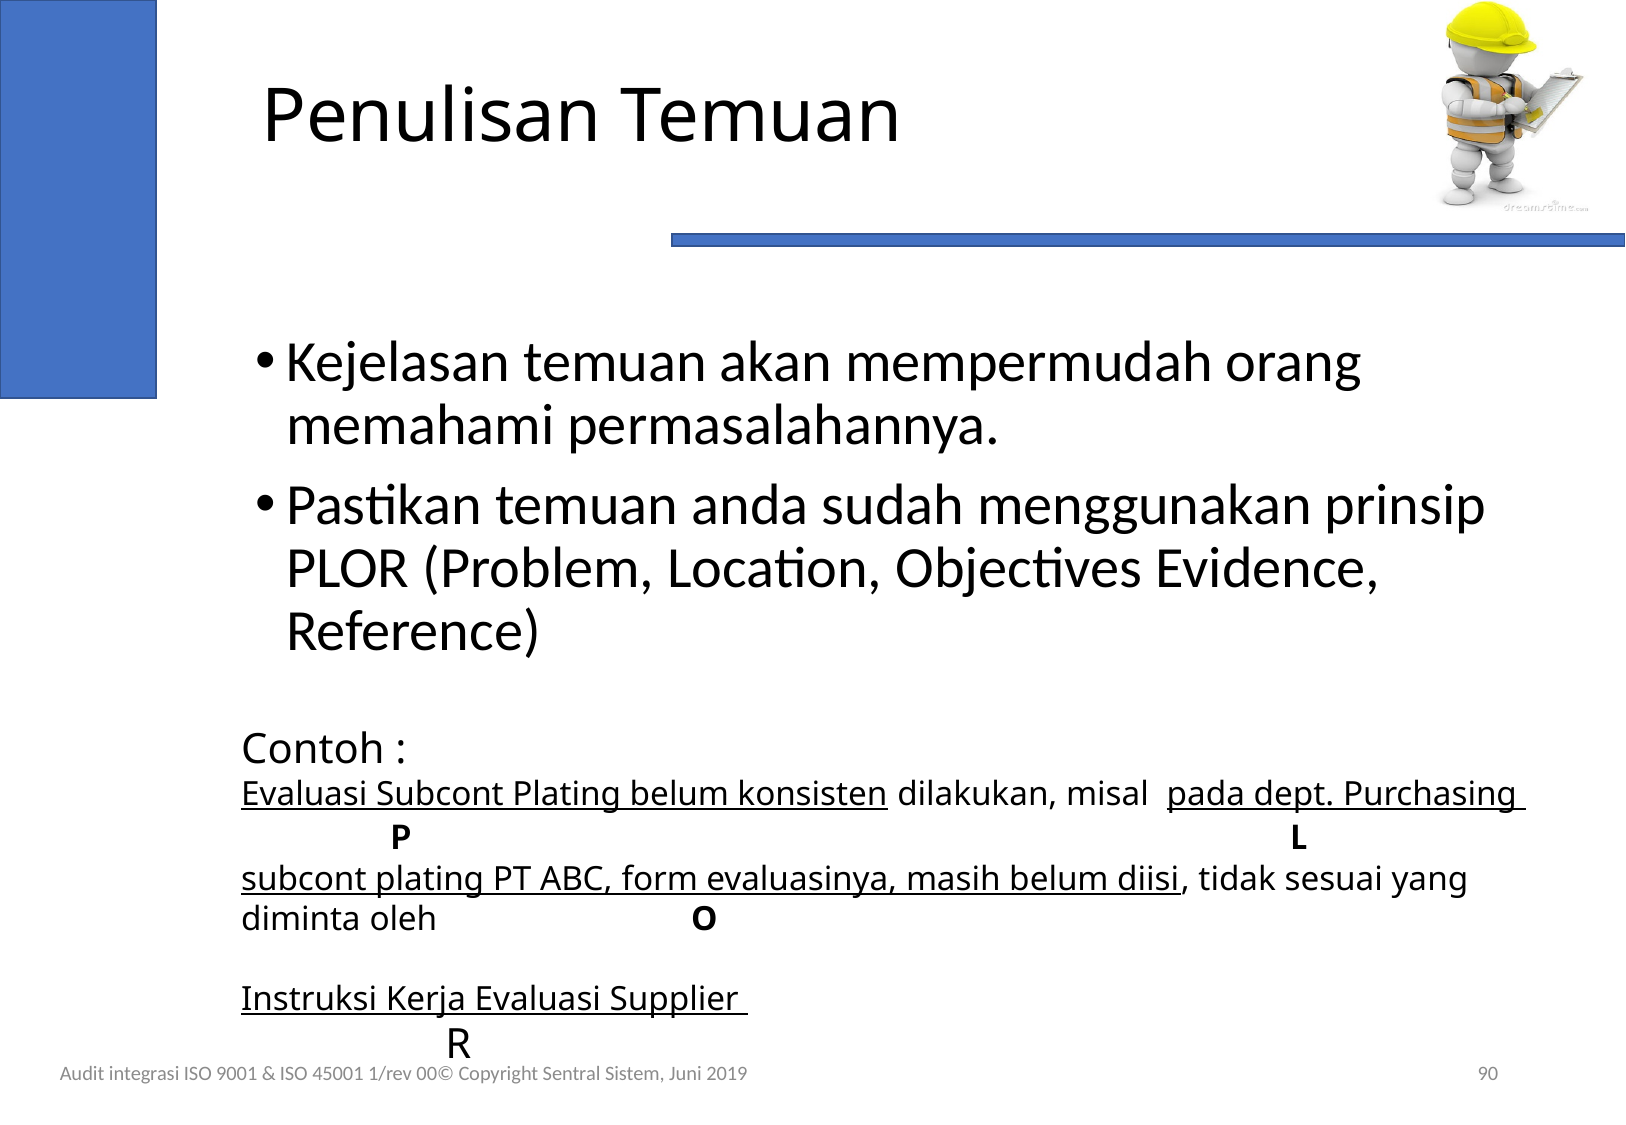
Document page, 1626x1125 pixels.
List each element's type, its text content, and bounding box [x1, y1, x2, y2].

text_box [671, 233, 1625, 247]
picture [1421, 0, 1590, 213]
list Kejelasan temuan akan mempermudah orang memahami permasalahannya. Pastikan temuan anda sudah menggunakan prinsip PLOR (Problem, Location, Objectives Evidence, Reference) [240, 323, 1625, 1067]
footer Audit integrasi ISO 9001 & ISO 45001 1/rev 00© Copyright Sentral Sistem, Juni 2019 [44, 1042, 1087, 1103]
slide_number 90 [1147, 1074, 1514, 1103]
text_box Contoh : Evaluasi Subcont Plating belum konsisten dilakukan, misal pada dept. Purchasing P L subcont plating PT ABC, form evaluasinya, masih belum diisi, tidak sesuai yang diminta oleh O Instruksi Kerja Evaluasi Supplier R [226, 714, 1563, 1074]
title Penulisan Temuan [246, 23, 1047, 211]
text_box [0, 0, 157, 399]
